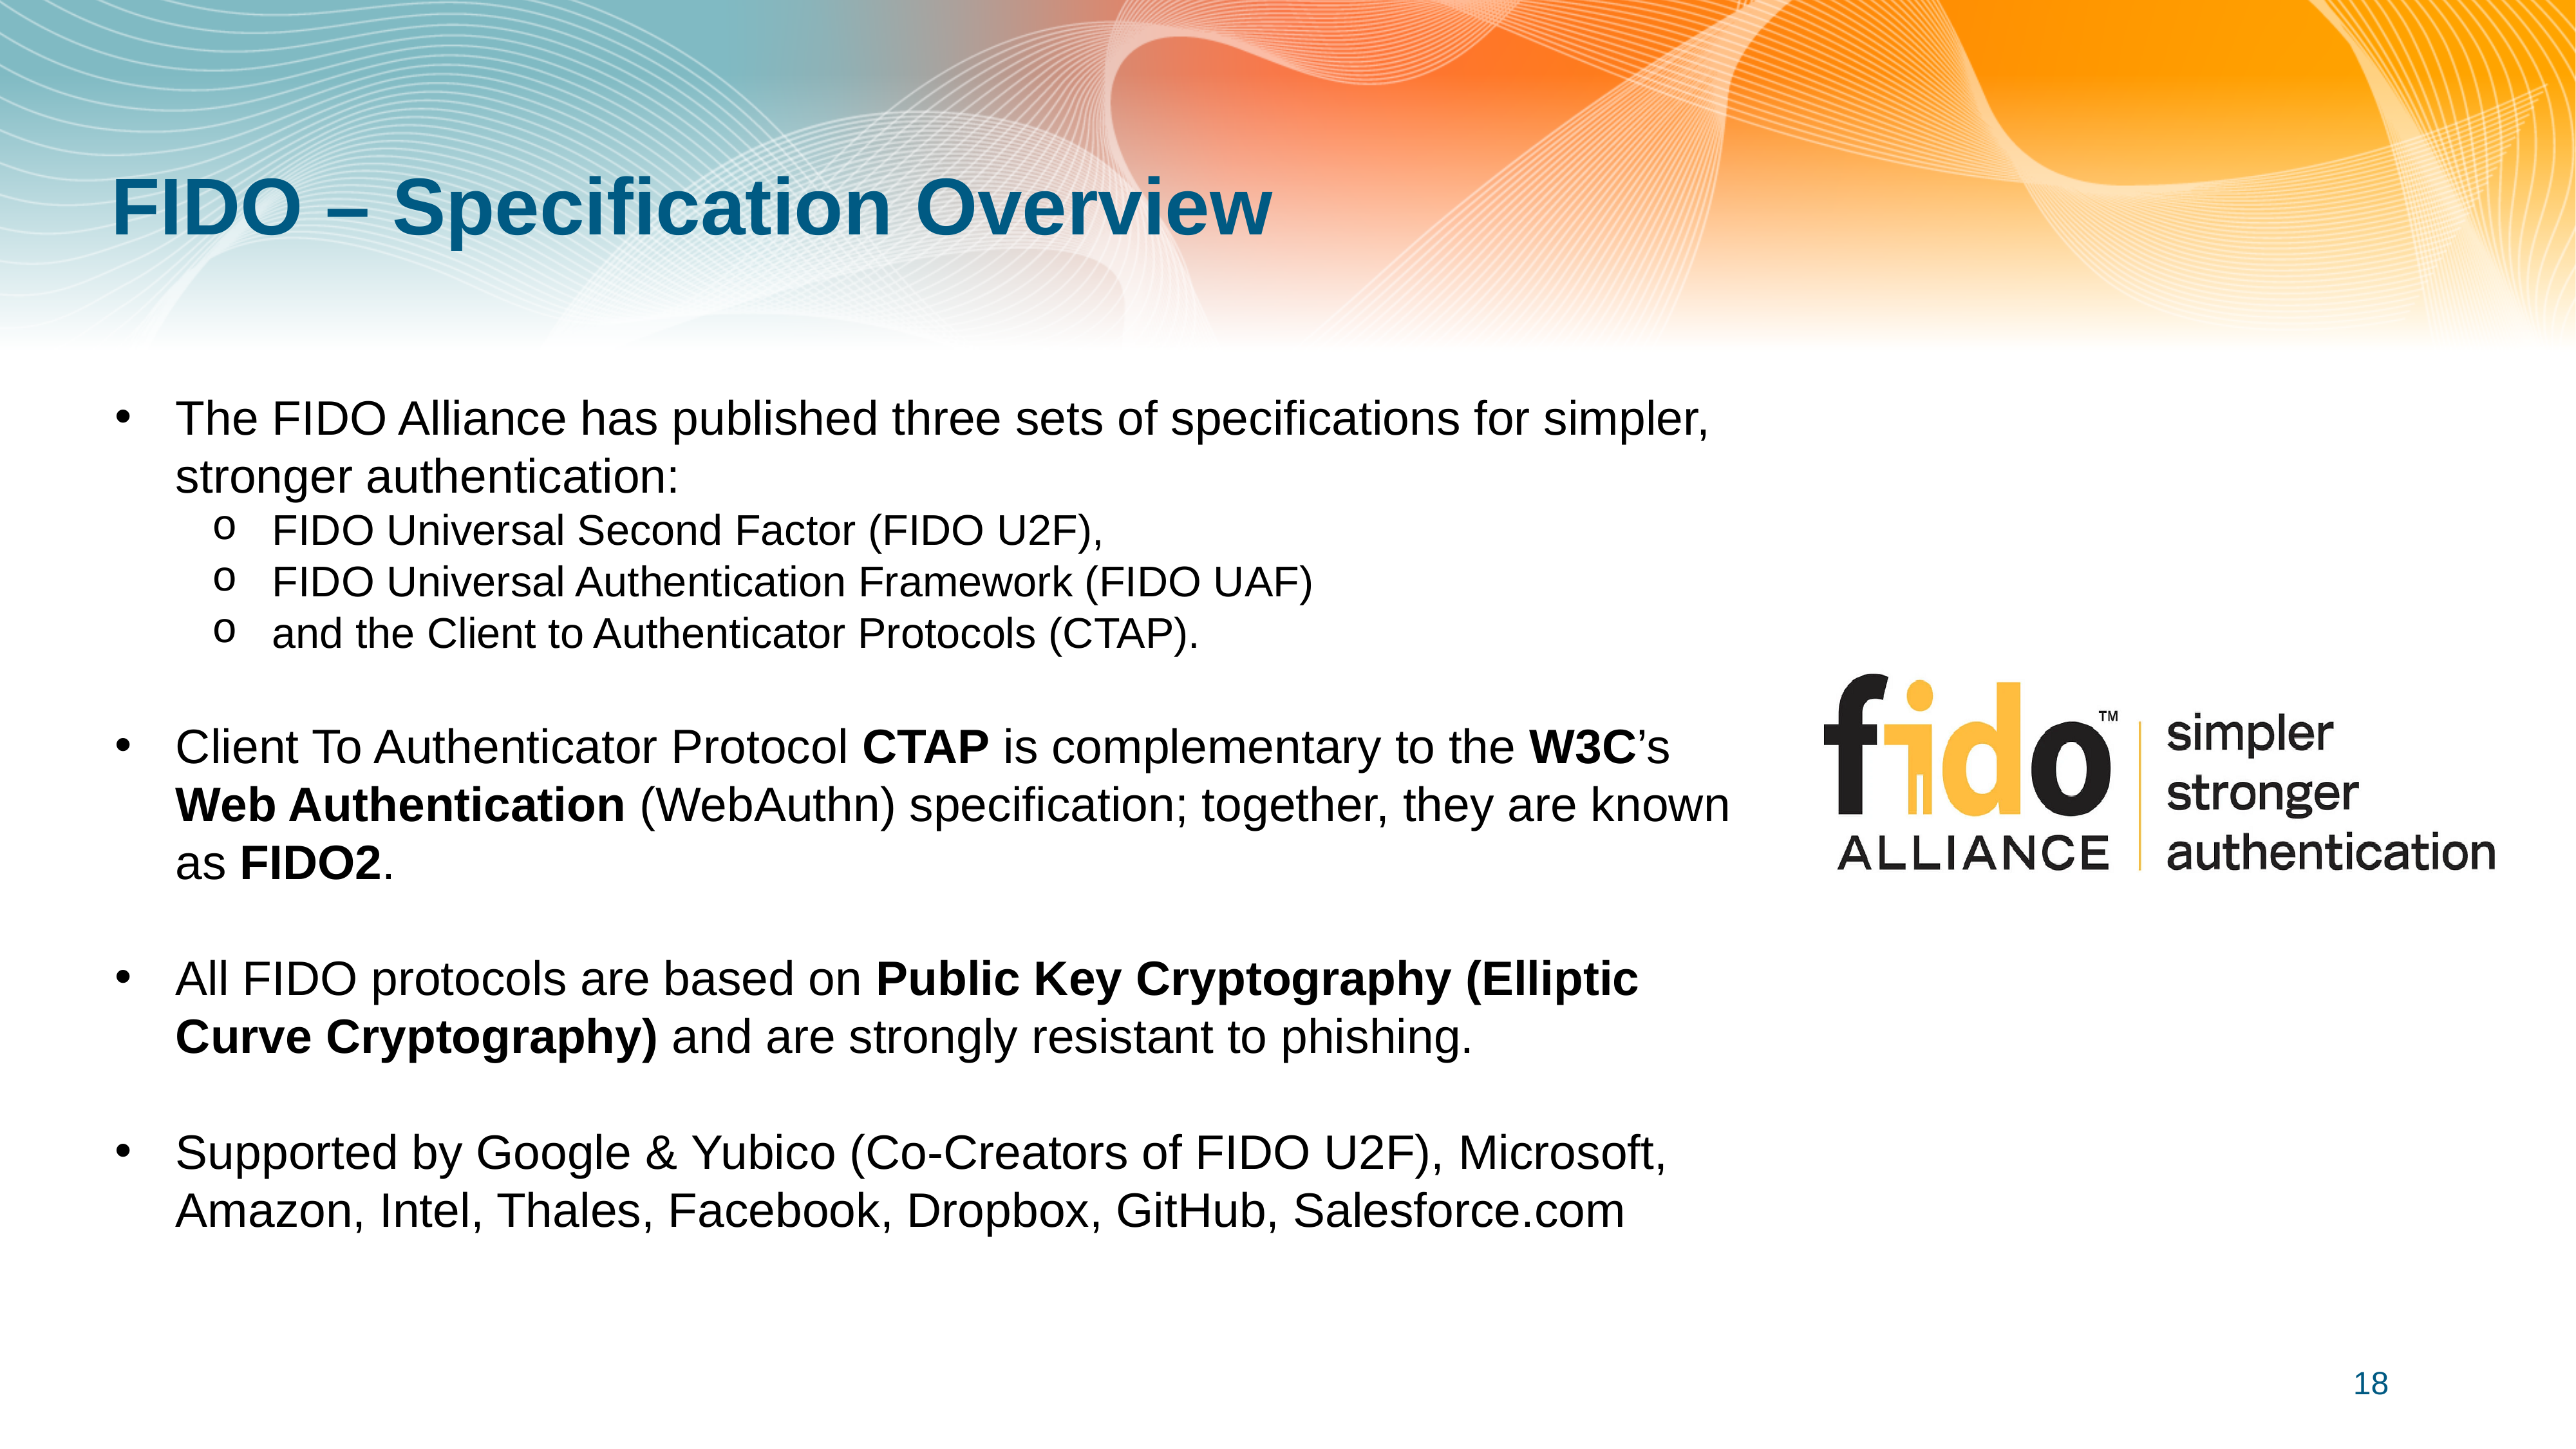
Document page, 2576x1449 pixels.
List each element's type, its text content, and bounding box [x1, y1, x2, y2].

title FIDO – Specification Overview [101, 117, 2323, 397]
slide_number 18 [1819, 1343, 2399, 1421]
picture [0, 0, 2576, 1449]
text_box The FIDO Alliance has published three sets of specifications for simpler, stronger authentication: FIDO Universal Second Factor (FIDO U2F), FIDO Universal Authentication Framework (FIDO UAF) and the Client to Authenticator Protocols (CTAP). Client To Authenticator Protocol CTAP is complementary to the W3C’s Web Authentication (WebAuthn) specification; together, they are known as FIDO2. All FIDO protocols are based on Public Key Cryptography (Elliptic Curve Cryptography) and are strongly resistant to phishing. Supported by Google & Yubico (Co-Creators of FIDO U2F), Microsoft, Amazon, Intel, Thales, Facebook, Dropbox, GitHub, Salesforce.com [106, 381, 1744, 1242]
